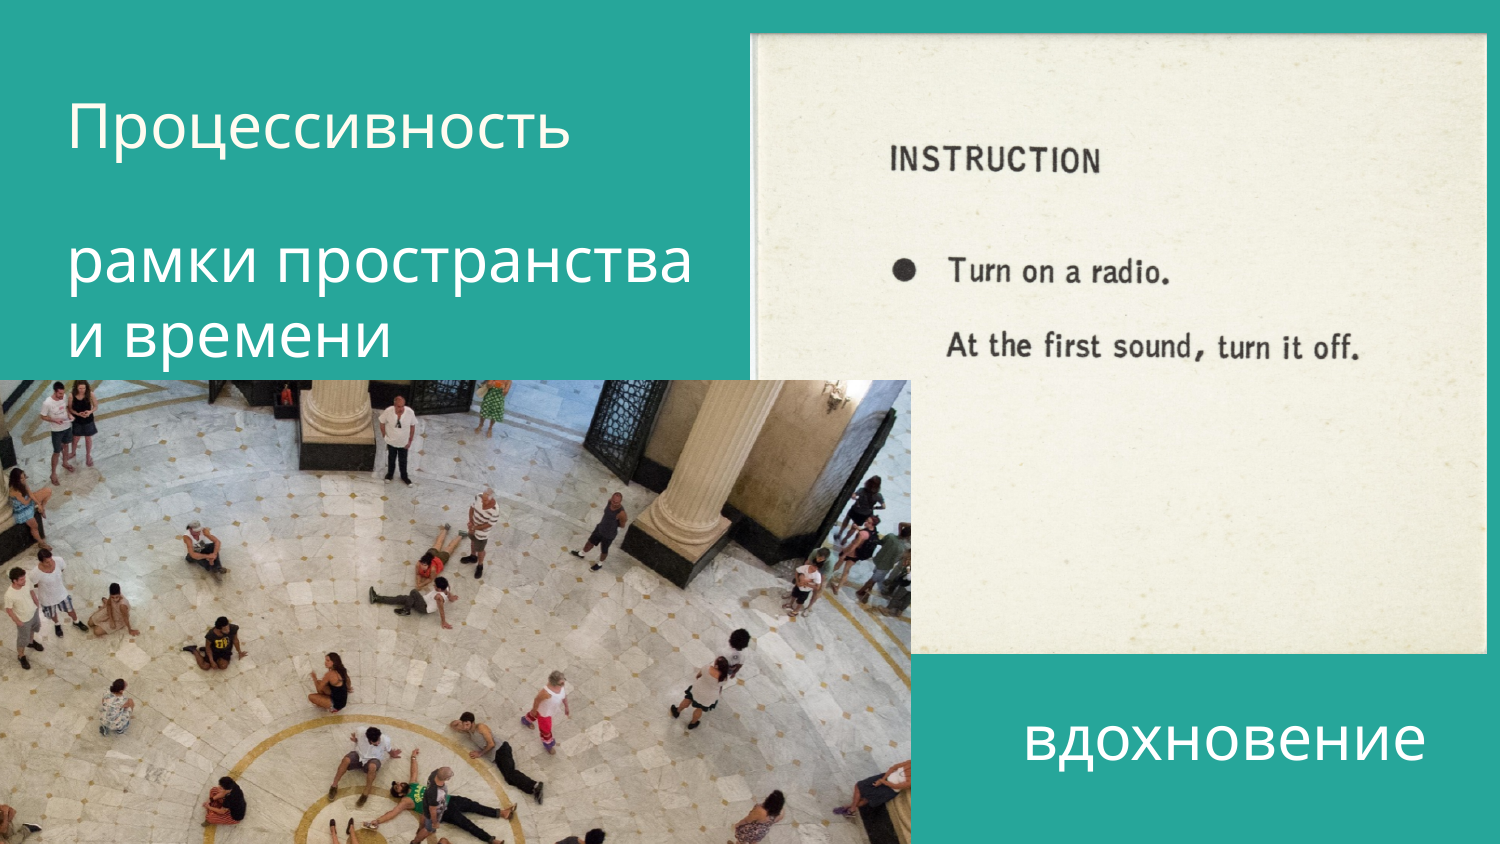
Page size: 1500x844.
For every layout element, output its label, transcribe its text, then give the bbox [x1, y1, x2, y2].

title вдохновение [1007, 685, 1500, 786]
title рамки пространства и времени [51, 245, 744, 346]
picture [0, 33, 1487, 844]
title Процессивность [51, 72, 744, 174]
